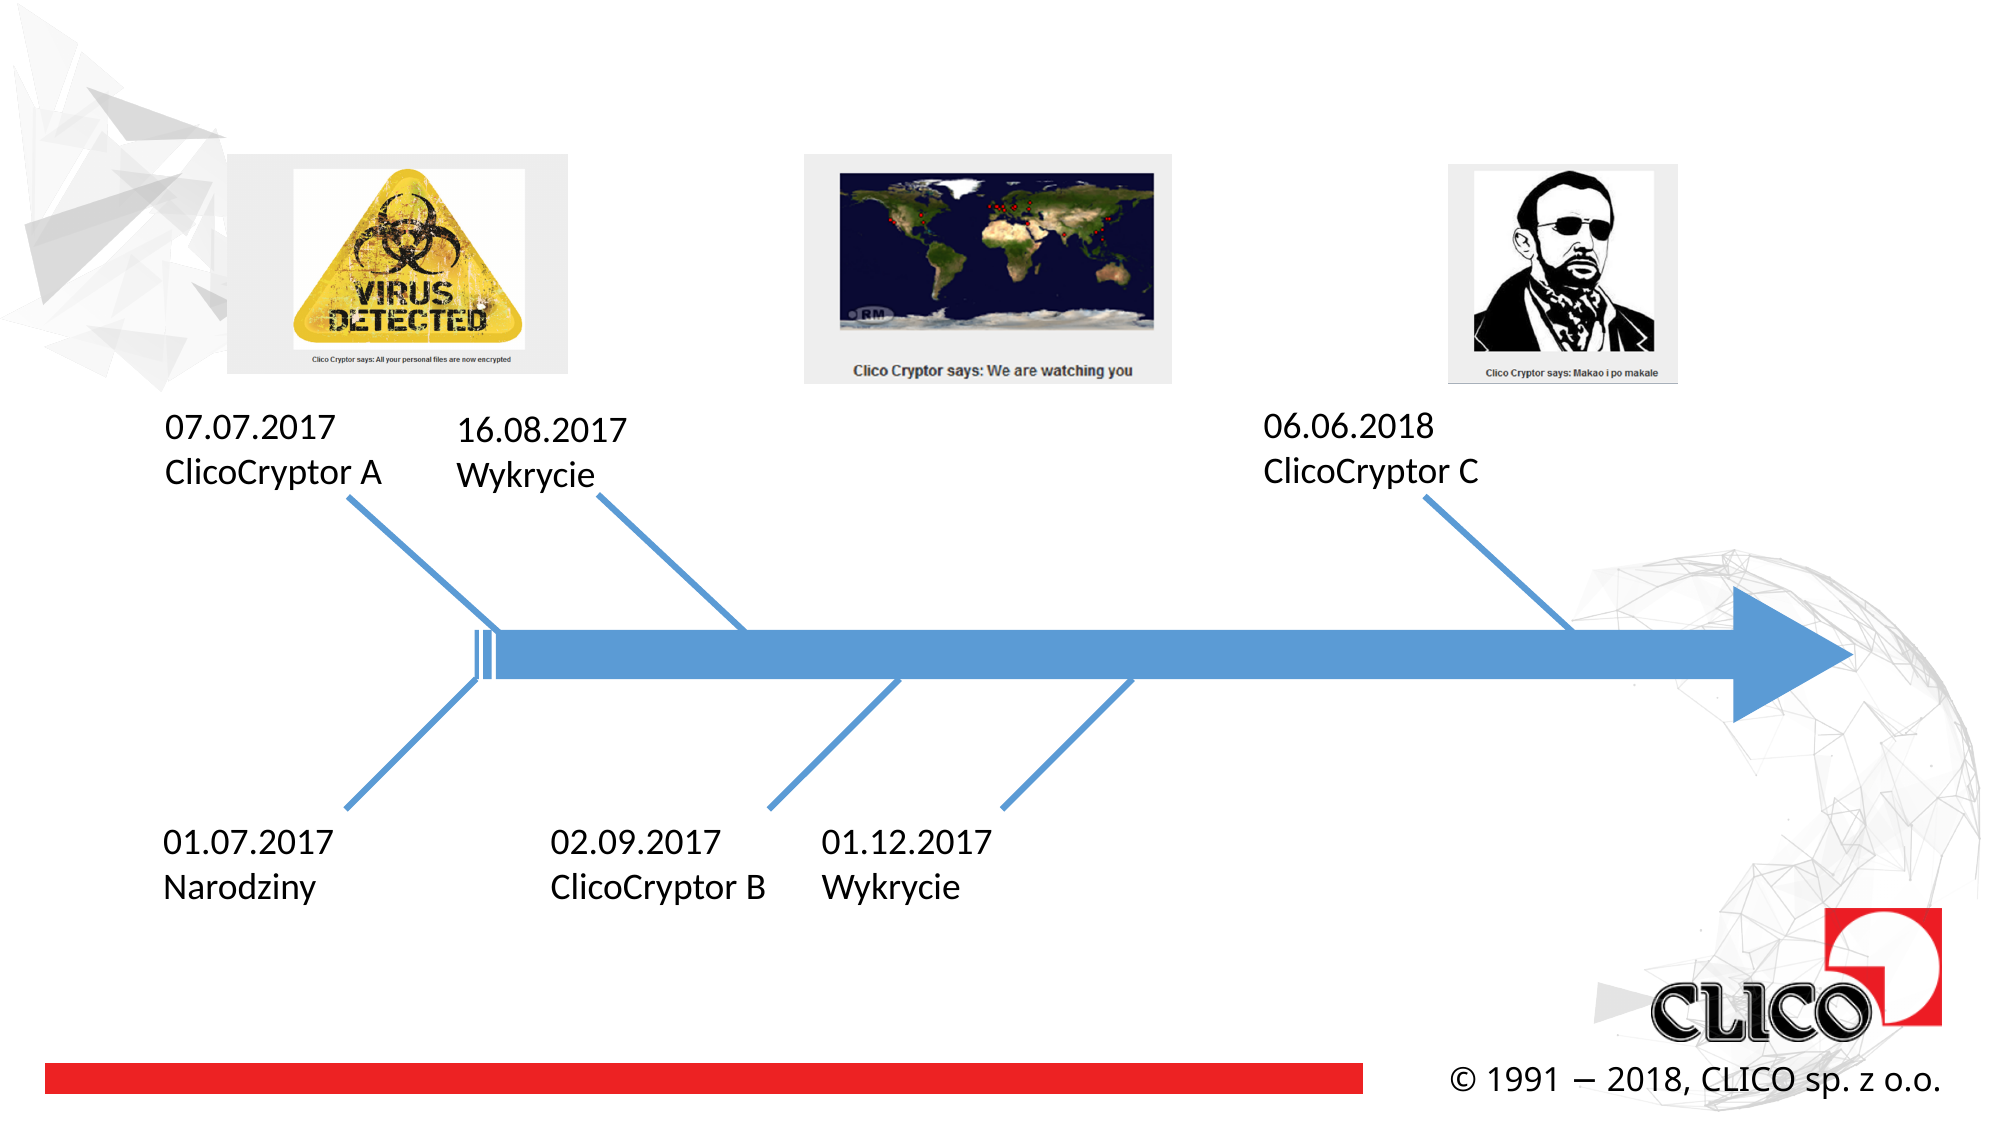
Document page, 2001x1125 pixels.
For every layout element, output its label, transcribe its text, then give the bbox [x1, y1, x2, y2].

text_box [473, 655, 480, 680]
text_box 06.06.2018 ClicoCryptor C [1248, 393, 1598, 498]
text_box [494, 584, 1856, 725]
text_box 02.09.2017 ClicoCryptor B [535, 809, 806, 915]
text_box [597, 494, 769, 655]
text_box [1001, 678, 1133, 810]
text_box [347, 496, 524, 655]
text_box 16.08.2017 Wykrycie [441, 397, 791, 503]
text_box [345, 678, 477, 810]
text_box 01.12.2017 Wykrycie [806, 809, 1156, 915]
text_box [768, 678, 900, 810]
picture [804, 154, 1172, 384]
picture [1651, 908, 1942, 1042]
text_box [482, 655, 493, 680]
text_box 01.07.2017 Narodziny [148, 809, 535, 915]
picture [1448, 164, 1678, 384]
picture [227, 154, 568, 374]
text_box 07.07.2017 ClicoCryptor A [150, 394, 427, 500]
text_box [1424, 495, 1598, 655]
